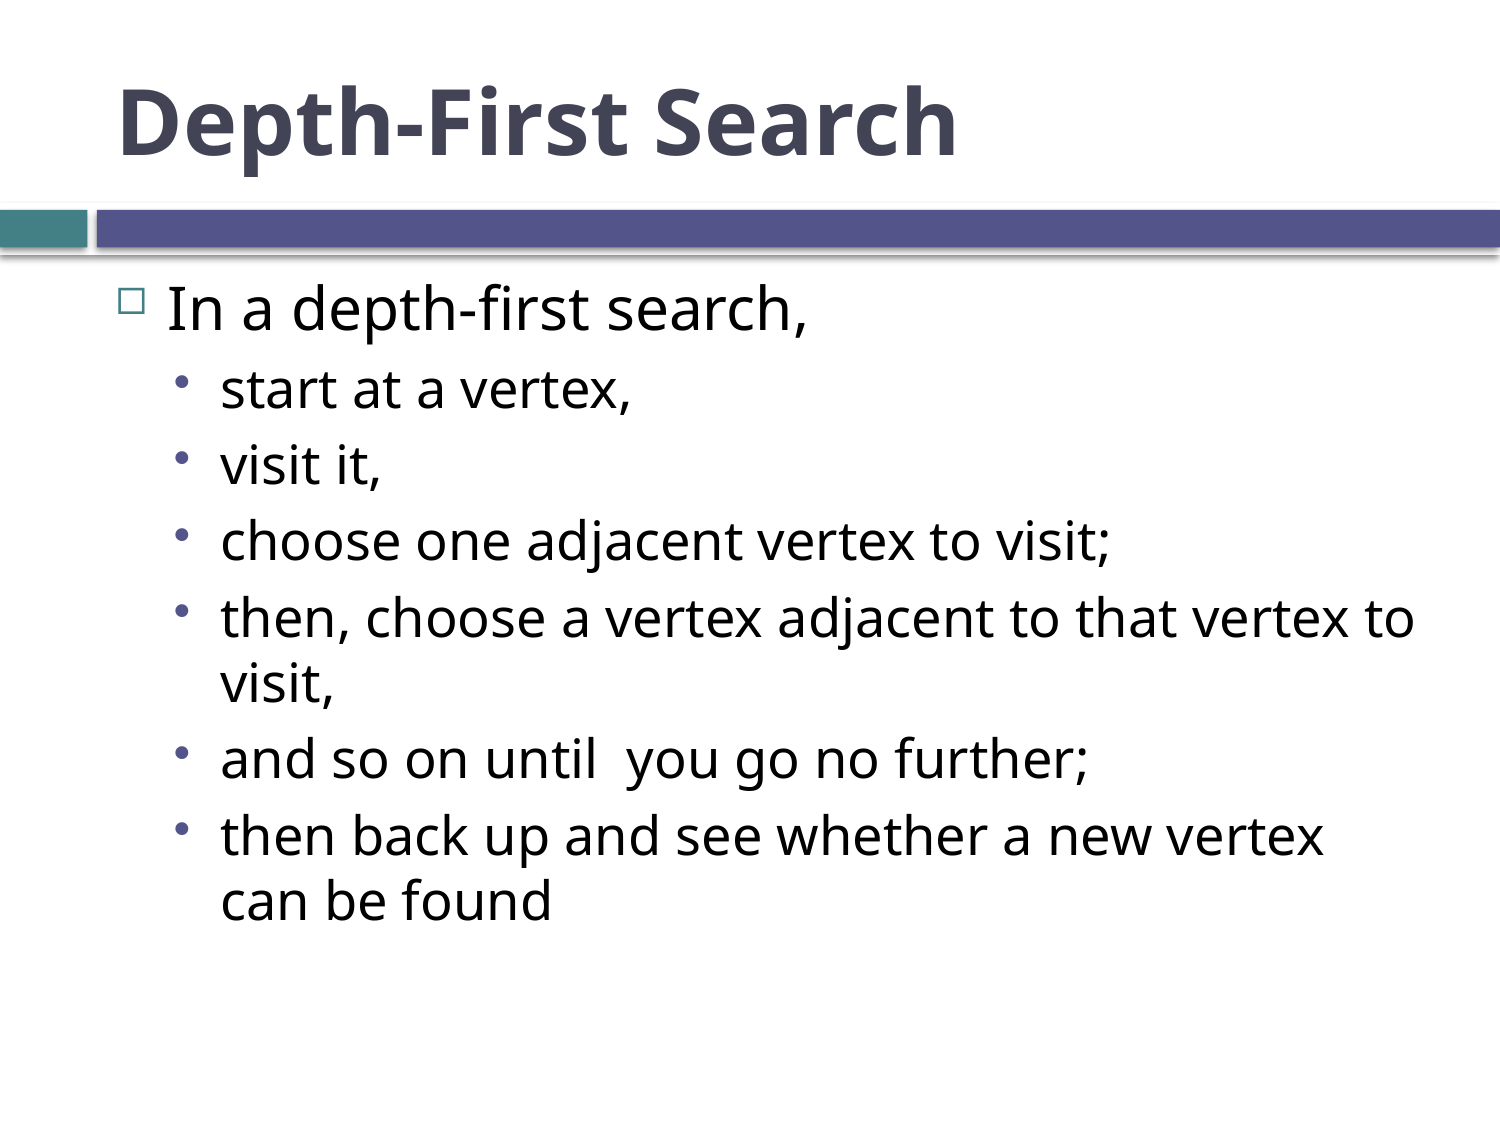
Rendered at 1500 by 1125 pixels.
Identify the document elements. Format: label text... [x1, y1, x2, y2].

list In a depth-first search, start at a vertex, visit it, choose one adjacent vertex to visit; then, choose a vertex adjacent to that vertex to visit, and so on until you go no further; then back up and see whether a new vertex can be found [100, 262, 1438, 1000]
title Depth-First Search [100, 37, 1438, 200]
